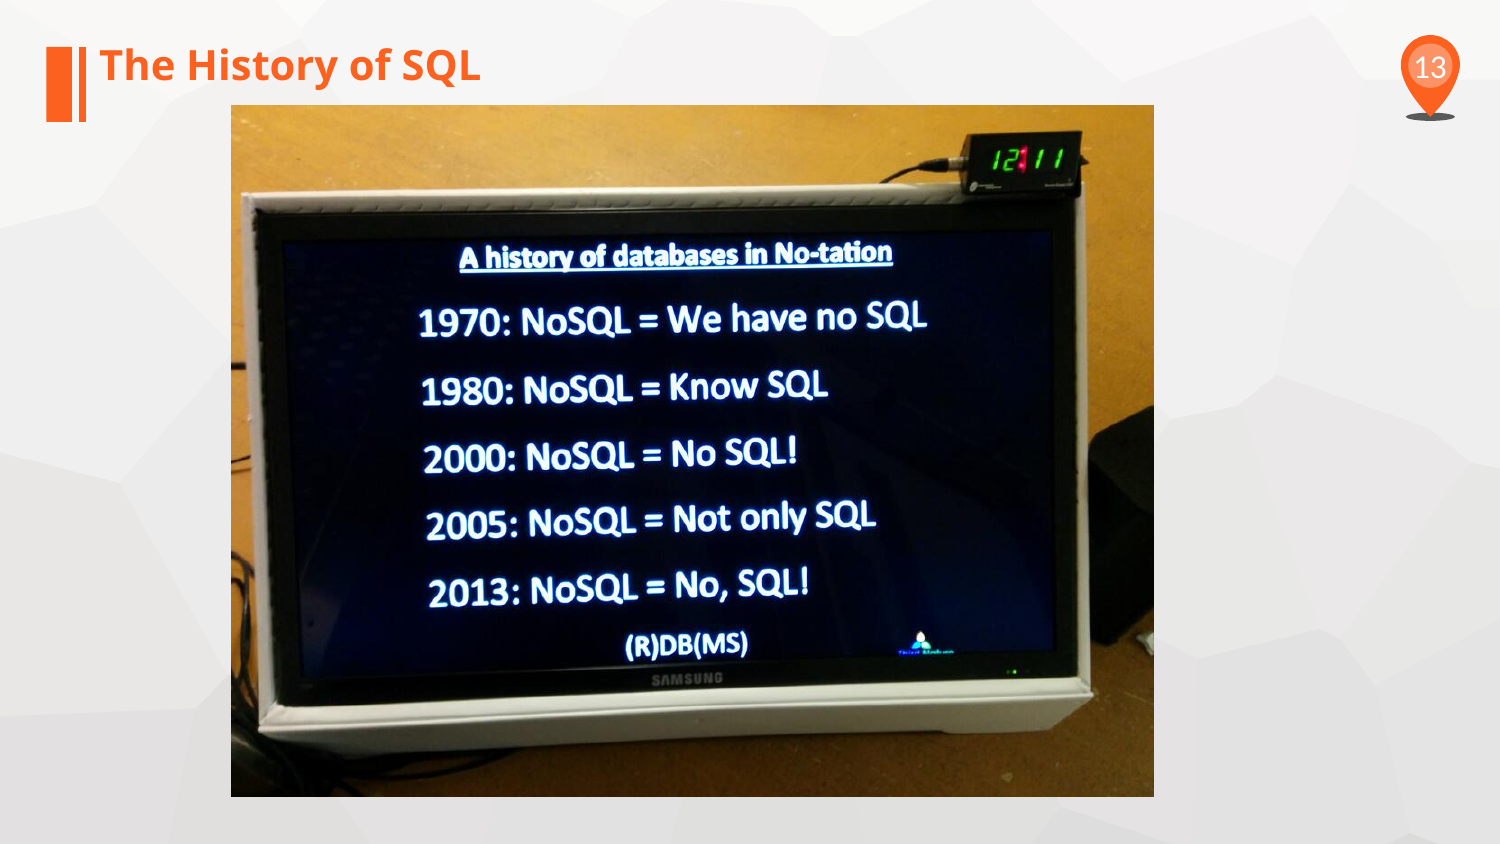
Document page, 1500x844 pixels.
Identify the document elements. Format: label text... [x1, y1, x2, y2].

picture [0, 0, 1500, 844]
text_box The History of SQL [84, 31, 497, 97]
slide_number 13 [1254, 42, 1500, 88]
text_box [44, 45, 74, 124]
